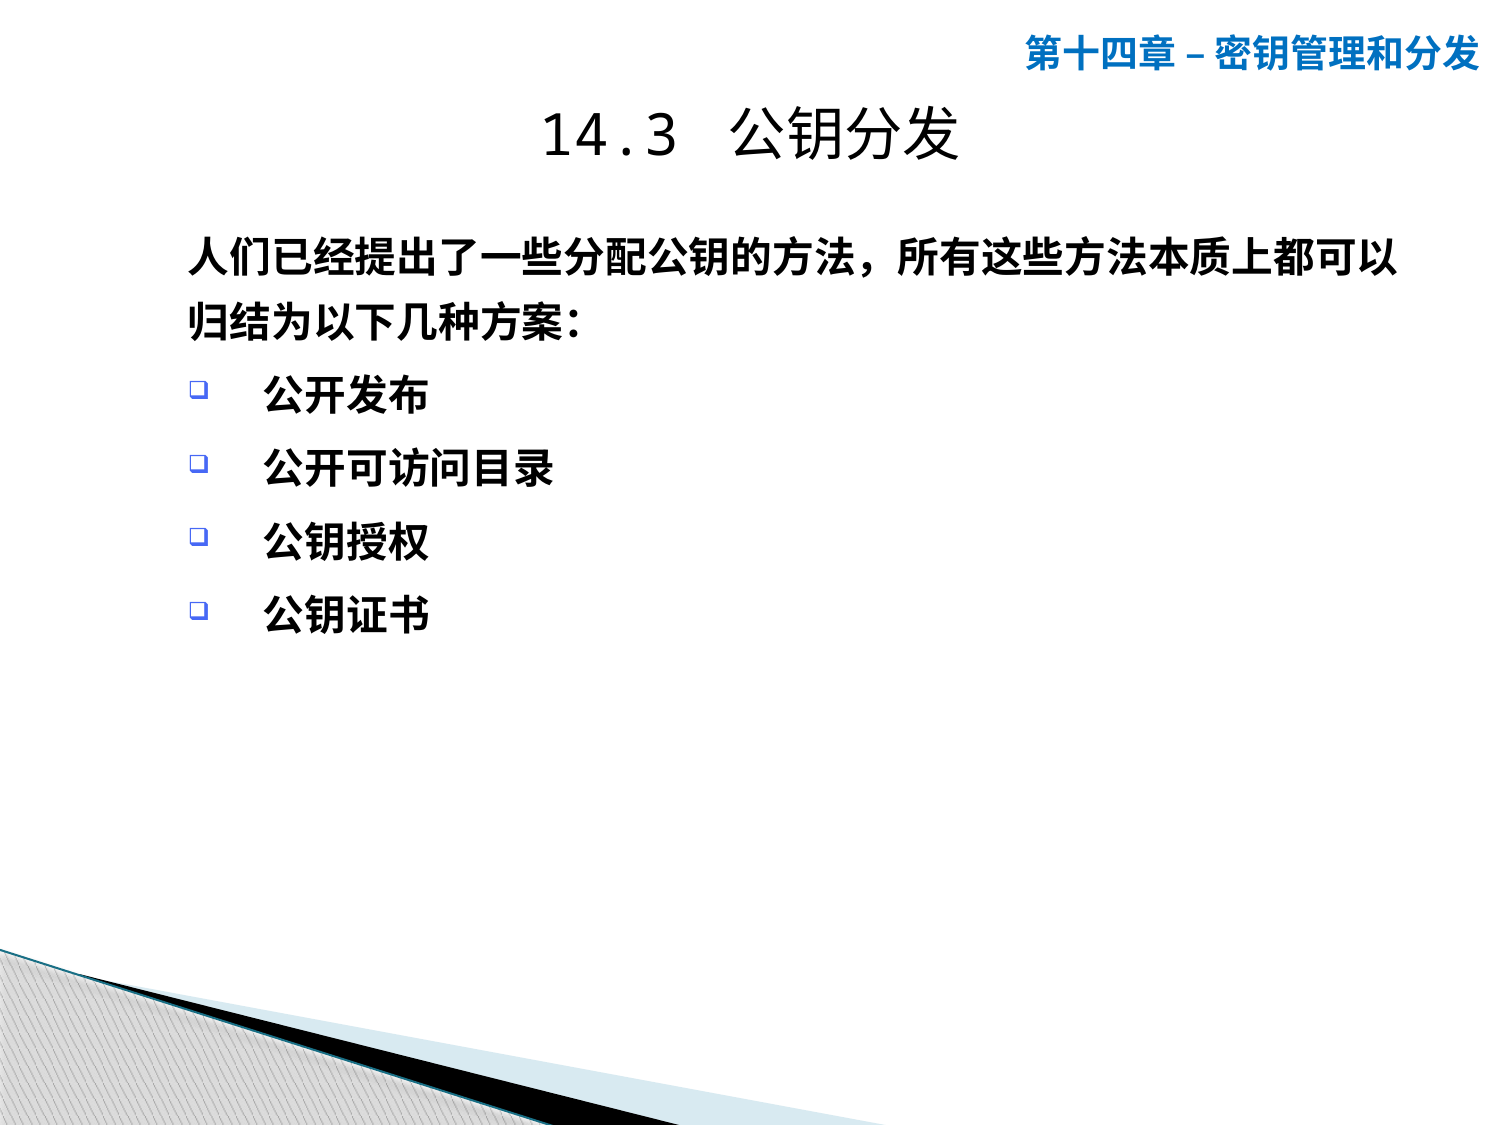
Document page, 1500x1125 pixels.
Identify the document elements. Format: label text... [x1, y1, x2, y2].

list 人们已经提出了一些分配公钥的方法，所有这些方法本质上都可以归结为以下几种方案： 公开发布 公开可访问目录 公钥授权 公钥证书 [70, 208, 1421, 1000]
text_box 14.3 公钥分发 [0, 90, 1500, 175]
text_box 第十四章 – 密钥管理和分发 [1009, 0, 1499, 104]
